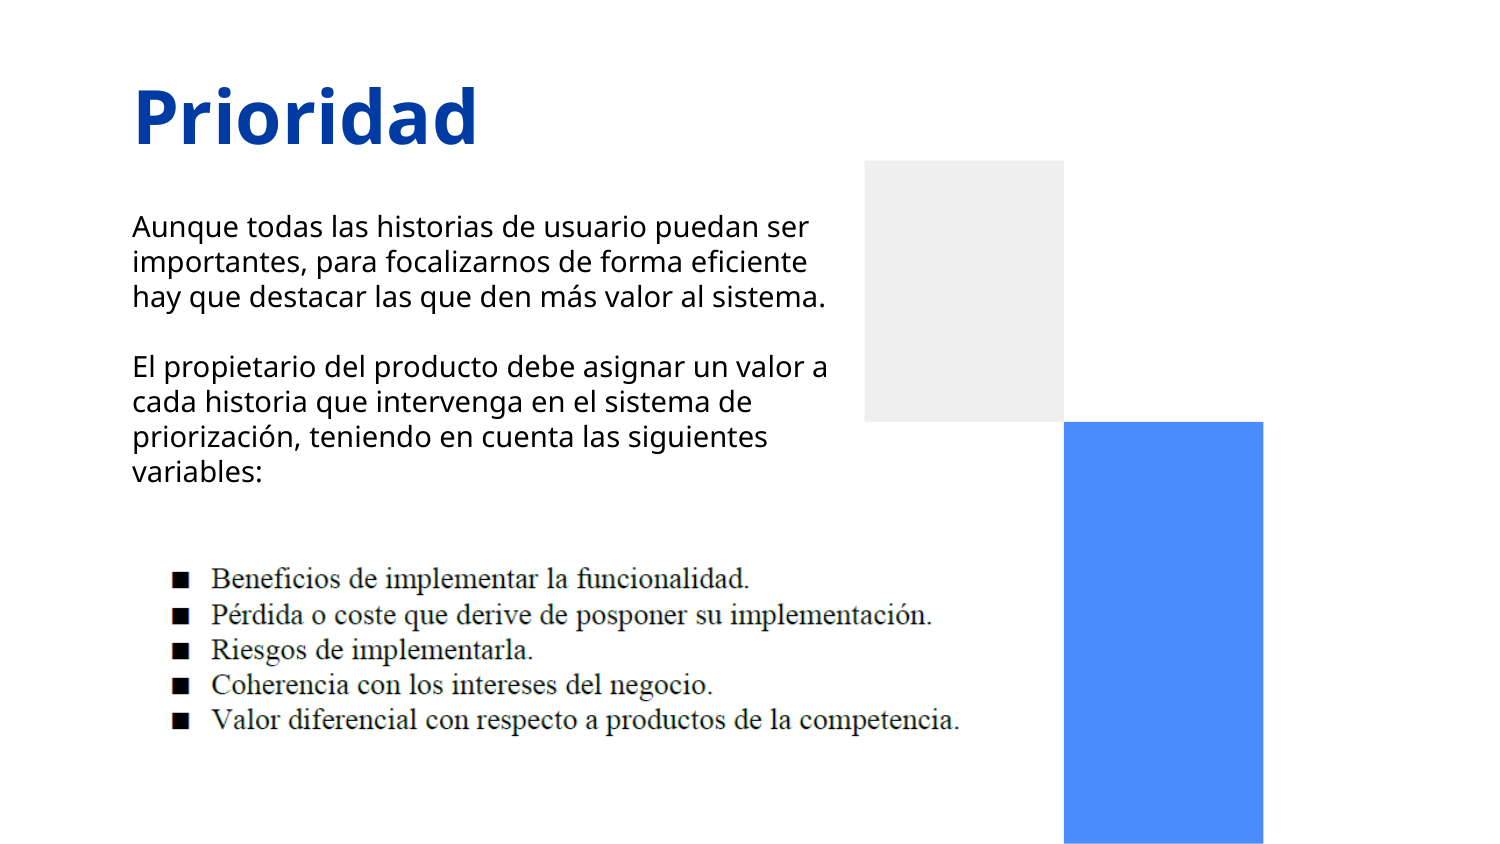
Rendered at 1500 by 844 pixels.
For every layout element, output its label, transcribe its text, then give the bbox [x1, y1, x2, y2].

title Prioridad [116, 45, 849, 184]
picture [154, 558, 972, 743]
subtitle Aunque todas las historias de usuario puedan ser importantes, para focalizarnos de forma eficiente hay que destacar las que den más valor al sistema. El propietario del producto debe asignar un valor a cada historia que intervenga en el sistema de priorización, teniendo en cuenta las siguientes variables: [116, 193, 849, 528]
